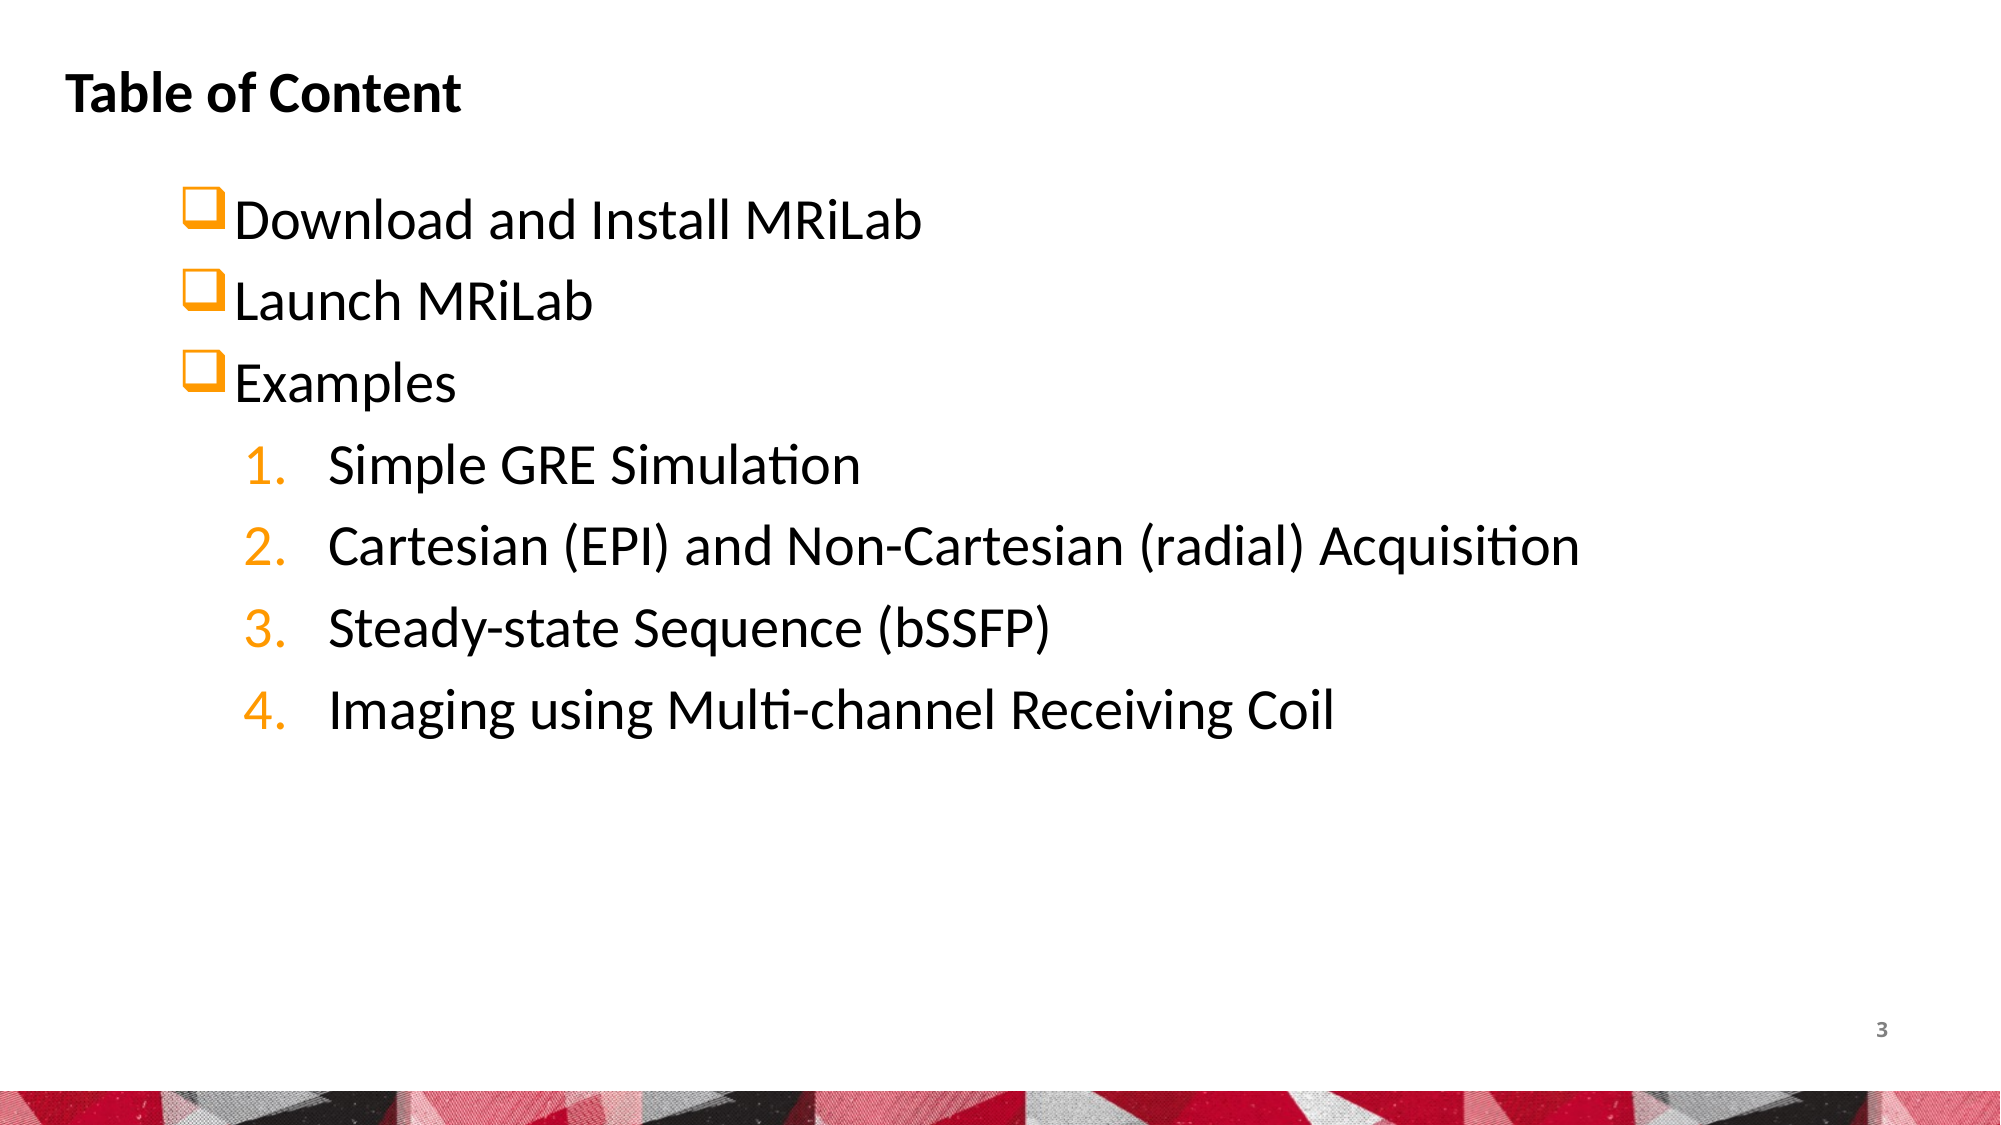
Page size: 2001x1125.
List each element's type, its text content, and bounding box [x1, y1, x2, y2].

picture [0, 1091, 2000, 1125]
text_box Download and Install MRiLab Launch MRiLab Examples Simple GRE Simulation Cartesian (EPI) and Non-Cartesian (radial) Acquisition Steady-state Sequence (bSSFP) Imaging using Multi-channel Receiving Coil [163, 173, 1886, 853]
text_box Table of Content [50, 46, 722, 132]
